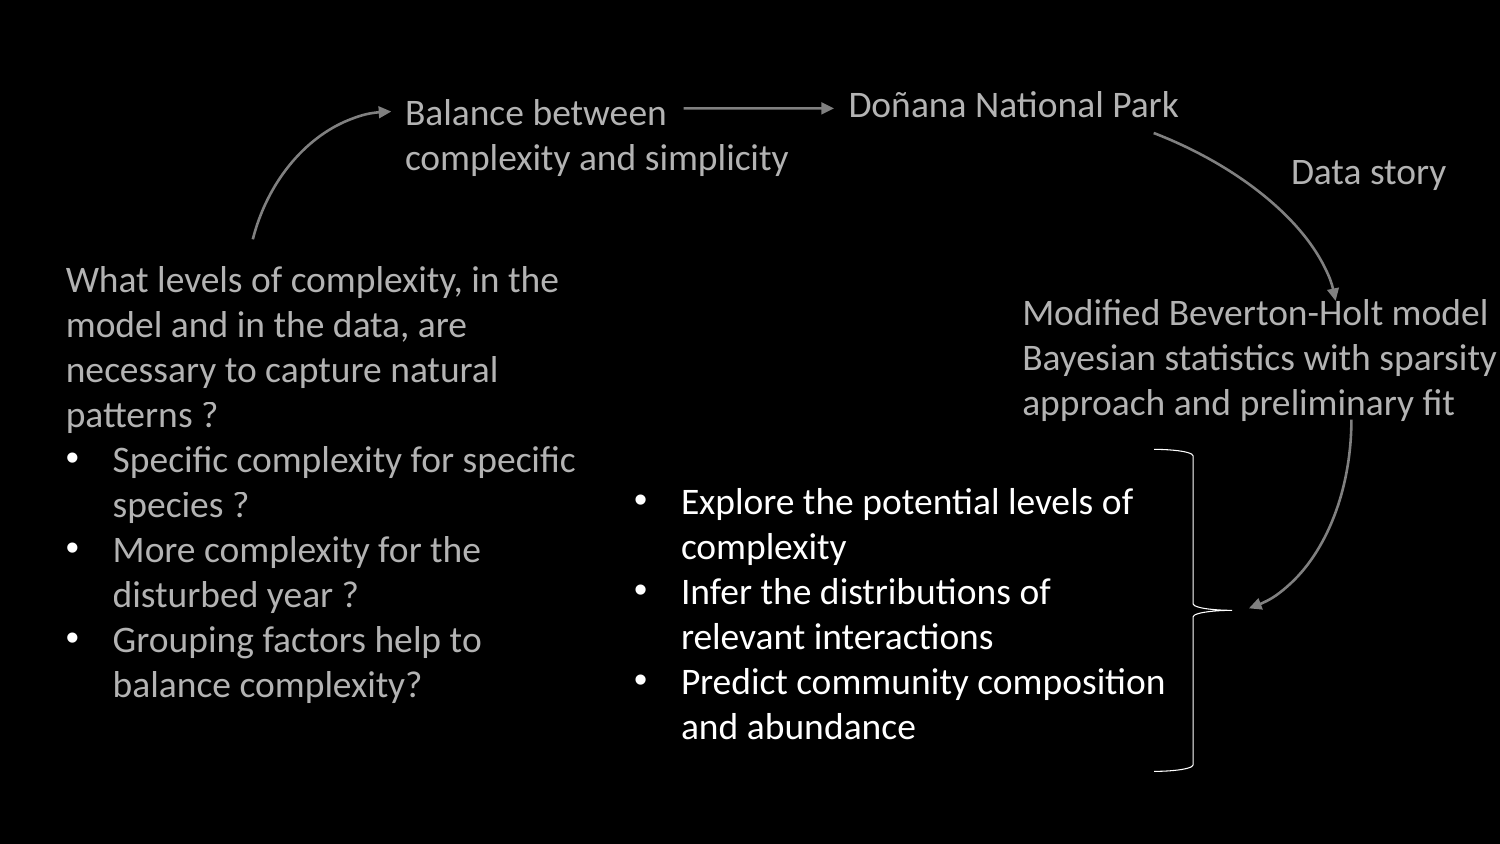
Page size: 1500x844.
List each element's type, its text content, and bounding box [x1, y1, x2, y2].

text_box [1154, 448, 1194, 469]
text_box [252, 106, 390, 247]
text_box Modified Beverton-Holt model Bayesian statistics with sparsity approach and preliminary fit [1007, 280, 1500, 431]
text_box Explore the potential levels of complexity Infer the distributions of relevant interactions Predict community composition and abundance [619, 469, 1194, 800]
text_box [1194, 604, 1233, 617]
text_box Doñana National Park [833, 72, 1210, 133]
text_box What levels of complexity, in the model and in the data, are necessary to capture natural patterns ? Specific complexity for specific species ? More complexity for the disturbed year ? Grouping factors help to balance complexity? [51, 247, 600, 844]
text_box [1107, 133, 1331, 280]
text_box Balance between complexity and simplicity [390, 80, 834, 186]
text_box [1225, 431, 1352, 610]
text_box Data story [1276, 139, 1472, 200]
